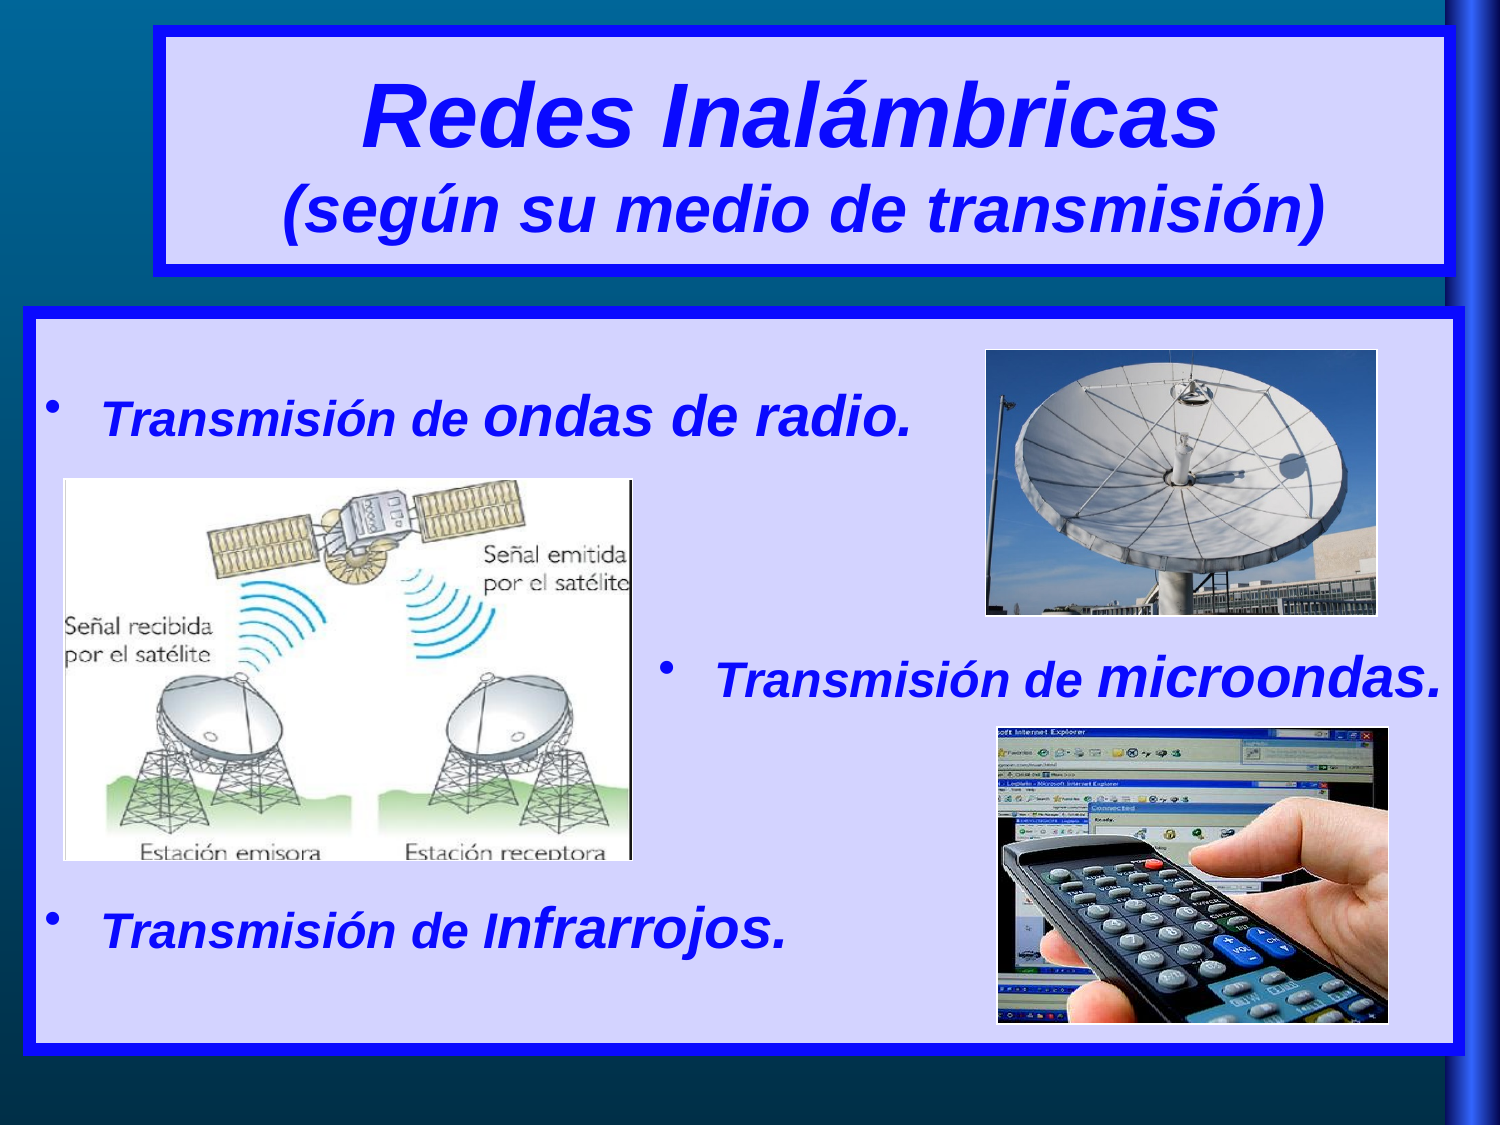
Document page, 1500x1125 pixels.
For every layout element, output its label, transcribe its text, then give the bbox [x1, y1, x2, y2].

list Transmisión de ondas de radio. Transmisión de microondas. Transmisión de Infrarrojos. [29, 312, 1460, 1050]
picture [997, 727, 1389, 1024]
picture [64, 479, 633, 861]
picture [985, 349, 1377, 616]
picture [24, 307, 1445, 1055]
title Redes Inalámbricas (según su medio de transmisión) [159, 30, 1451, 271]
picture [154, 26, 1445, 276]
